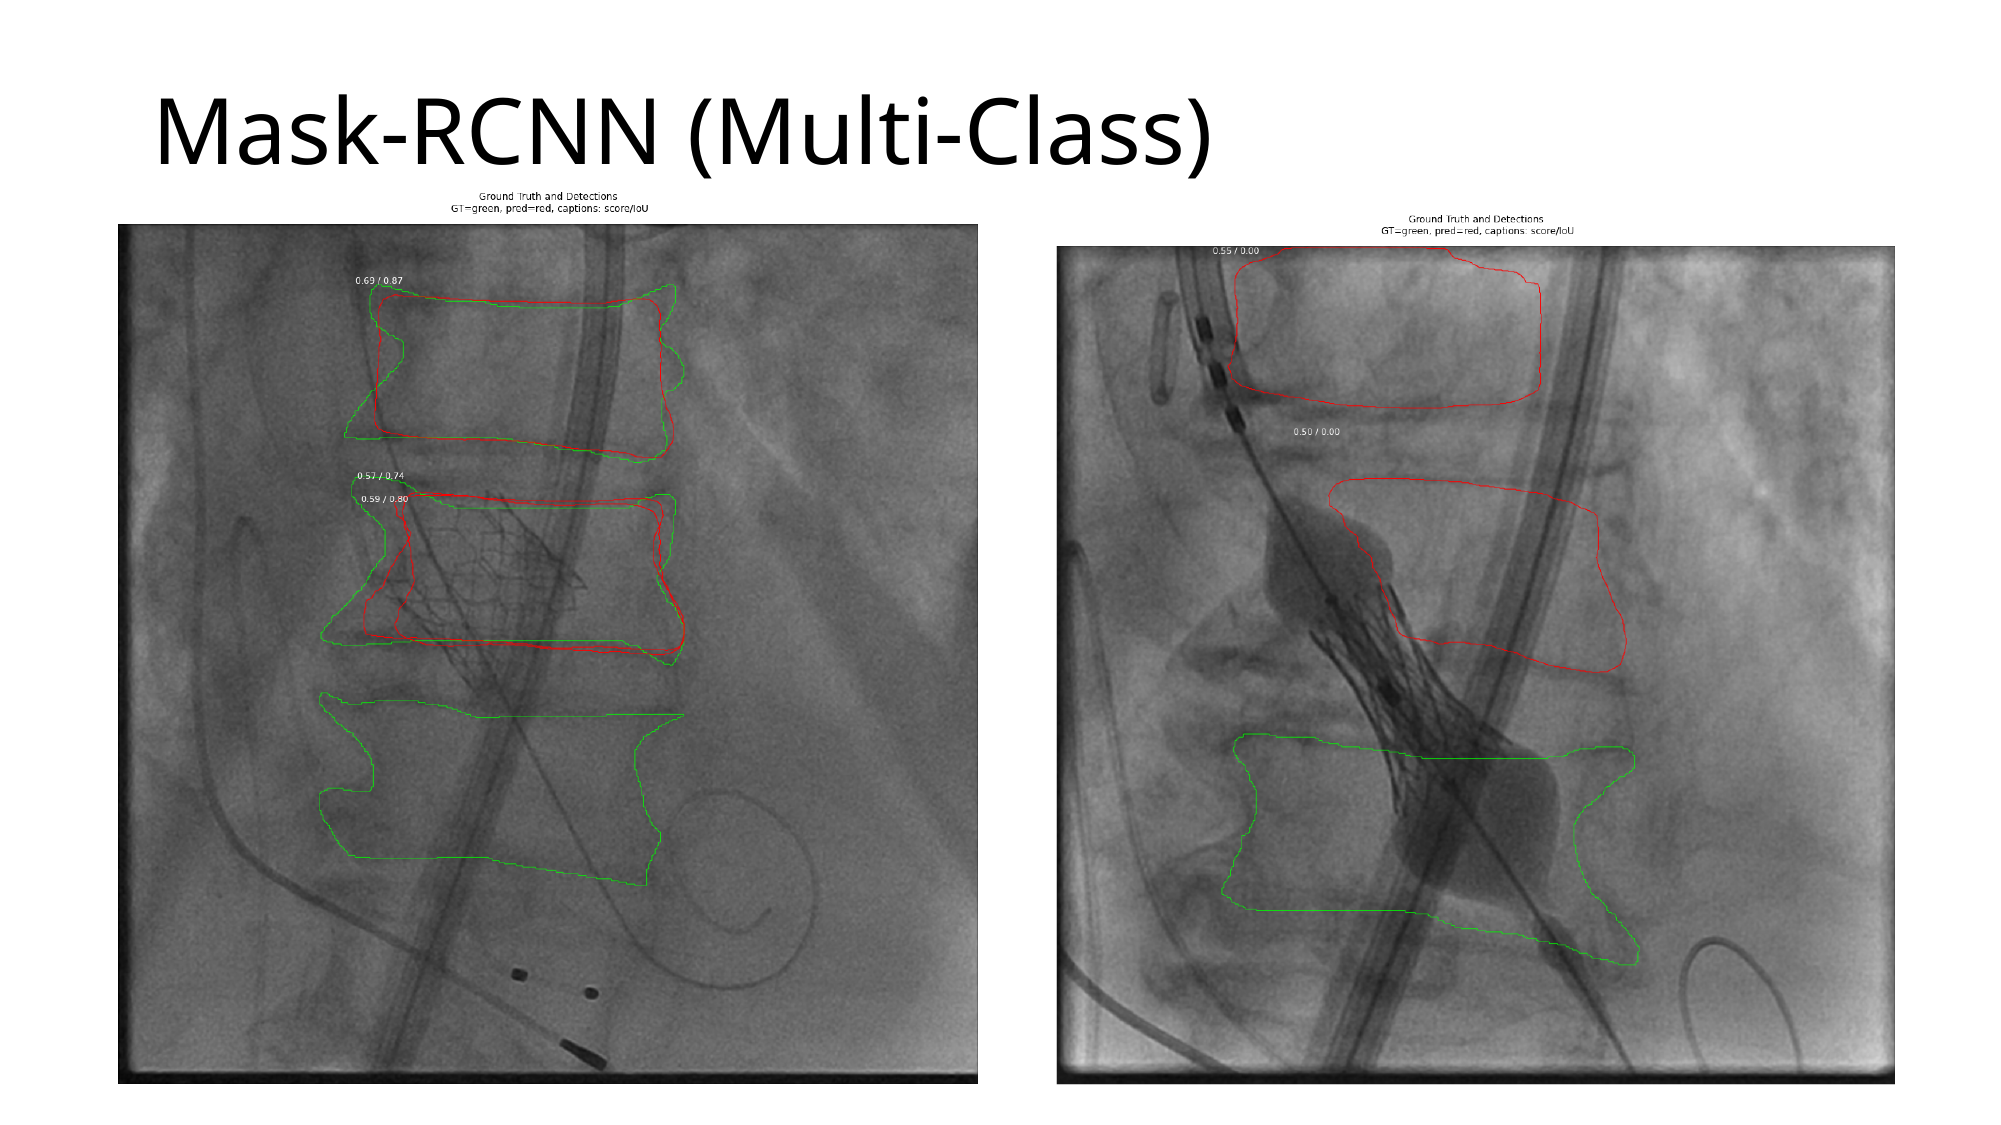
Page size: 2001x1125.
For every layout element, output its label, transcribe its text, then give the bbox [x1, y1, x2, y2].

picture [1043, 209, 1908, 1098]
picture [103, 186, 991, 1098]
title Mask-RCNN (Multi-Class) [137, 59, 1863, 210]
